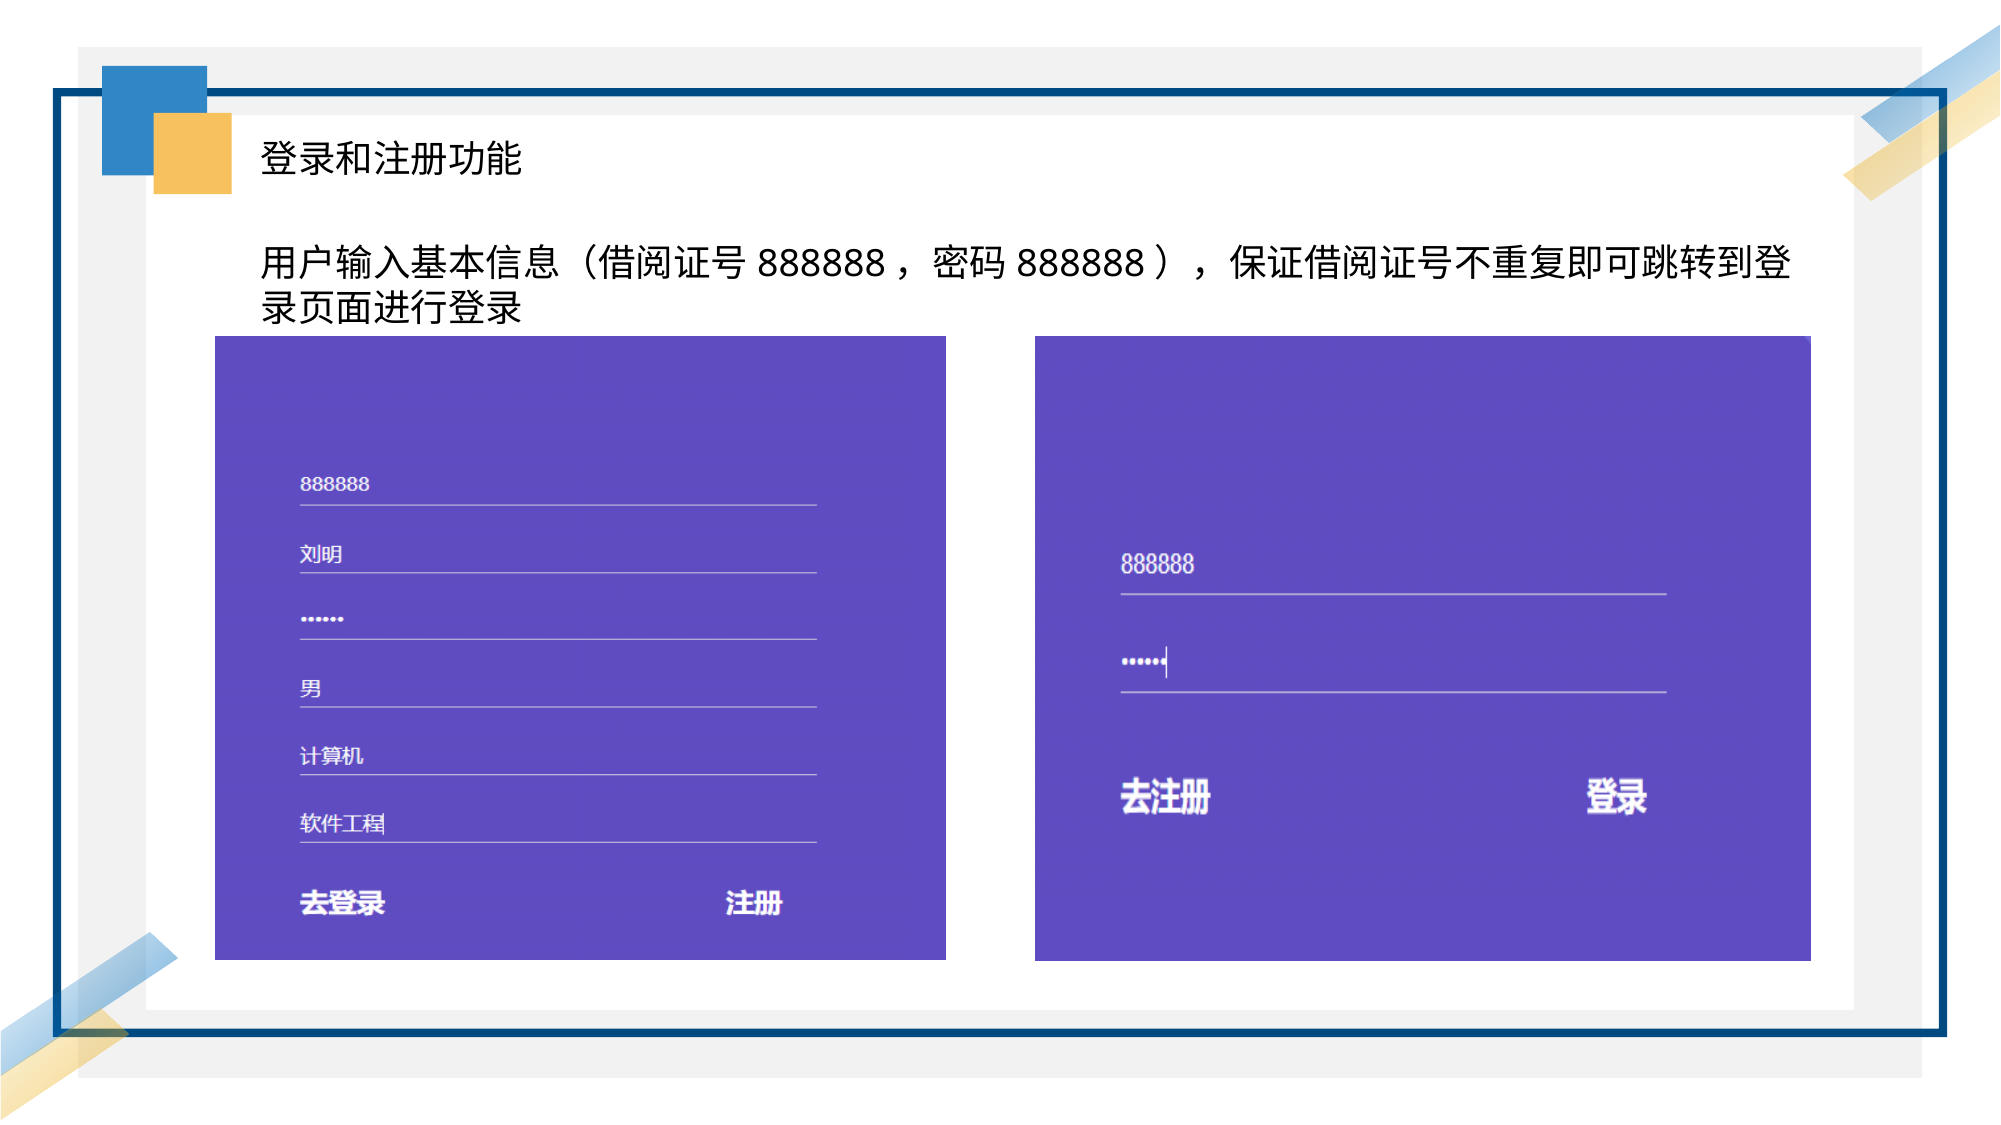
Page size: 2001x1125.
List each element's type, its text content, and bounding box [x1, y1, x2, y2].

picture [215, 336, 946, 960]
picture [1035, 336, 1812, 961]
text_box 用户输入基本信息（借阅证号888888，密码888888），保证借阅证号不重复即可跳转到登录页面进行登录 [245, 231, 1811, 337]
text_box 登录和注册功能 [245, 127, 539, 187]
